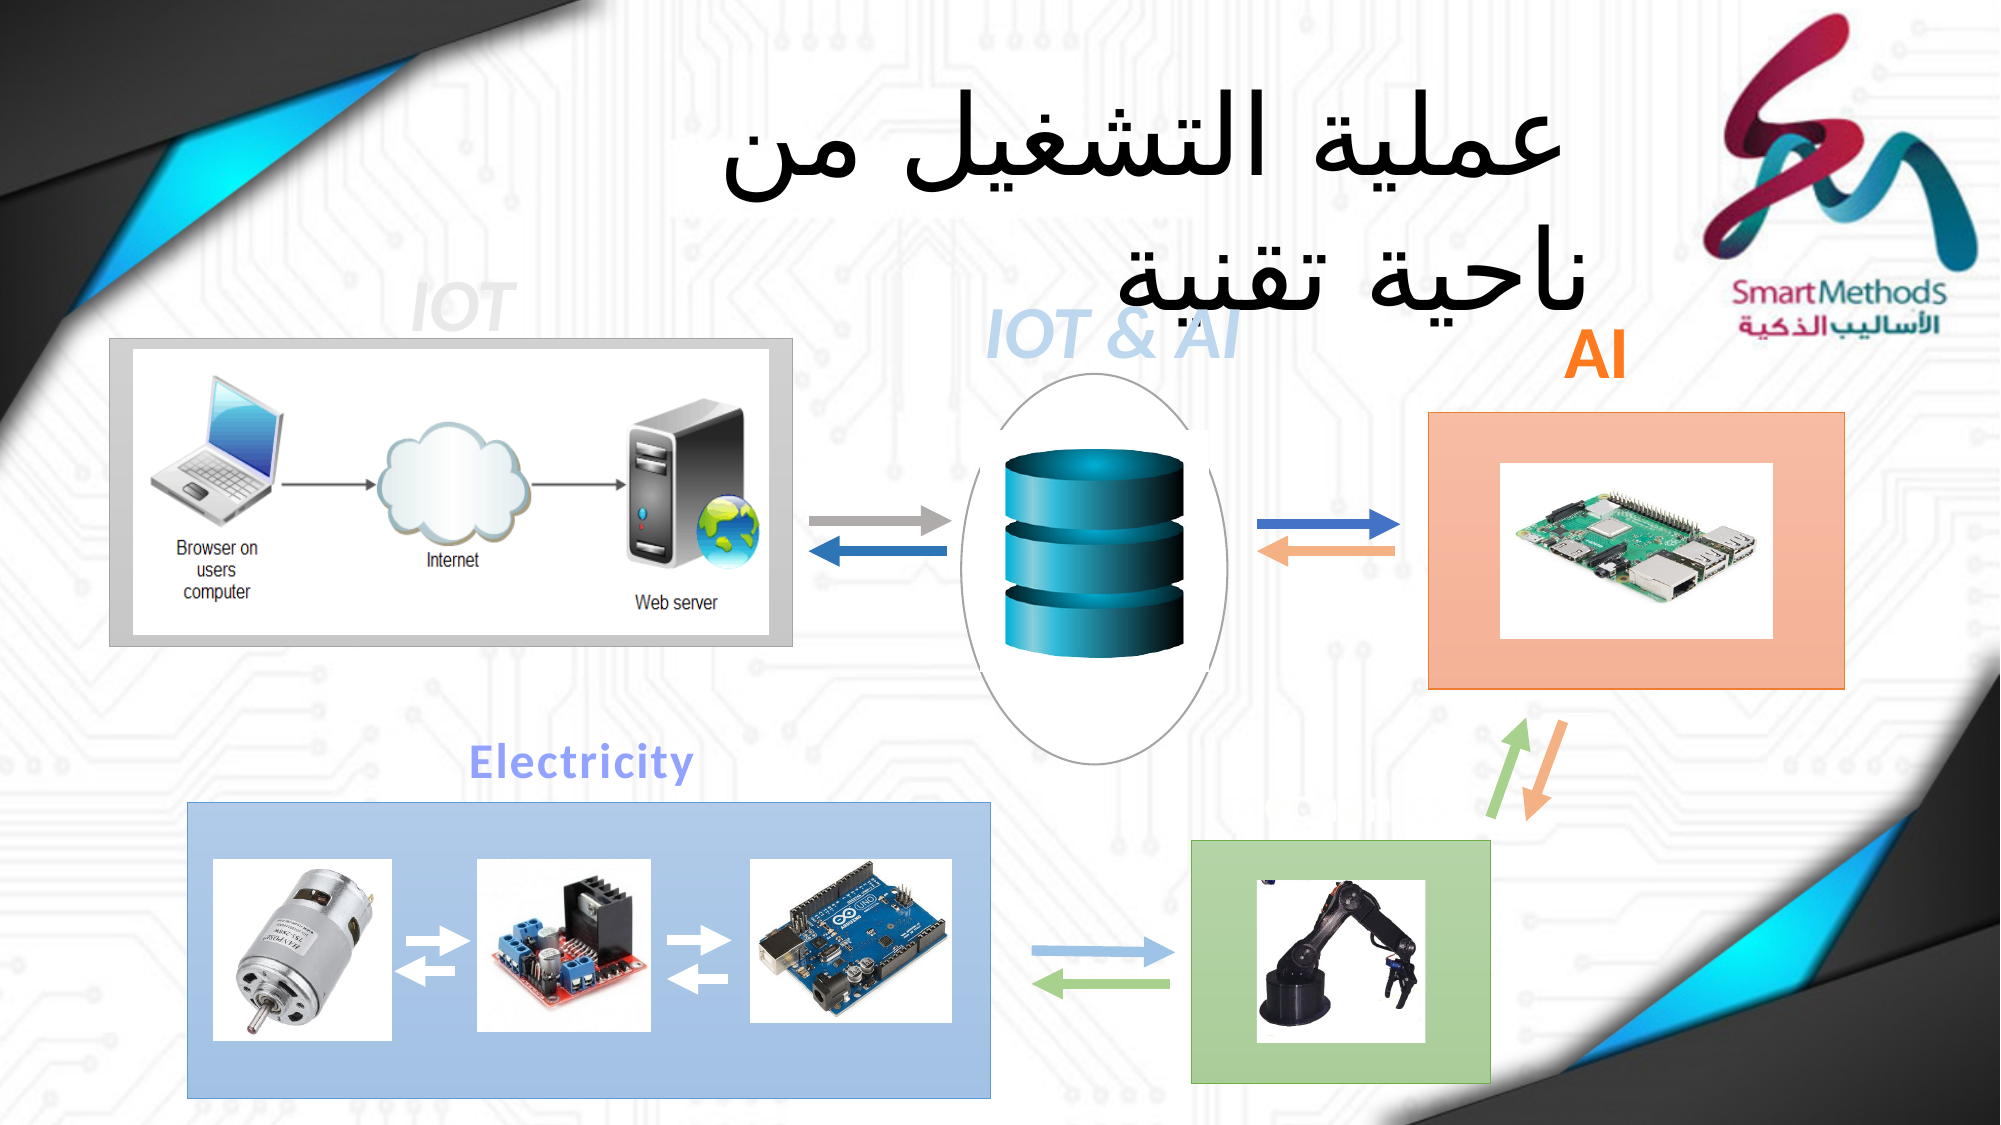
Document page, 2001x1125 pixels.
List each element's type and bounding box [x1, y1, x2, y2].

text_box [1490, 717, 1527, 818]
picture [0, 0, 2000, 1125]
text_box [1526, 721, 1564, 822]
